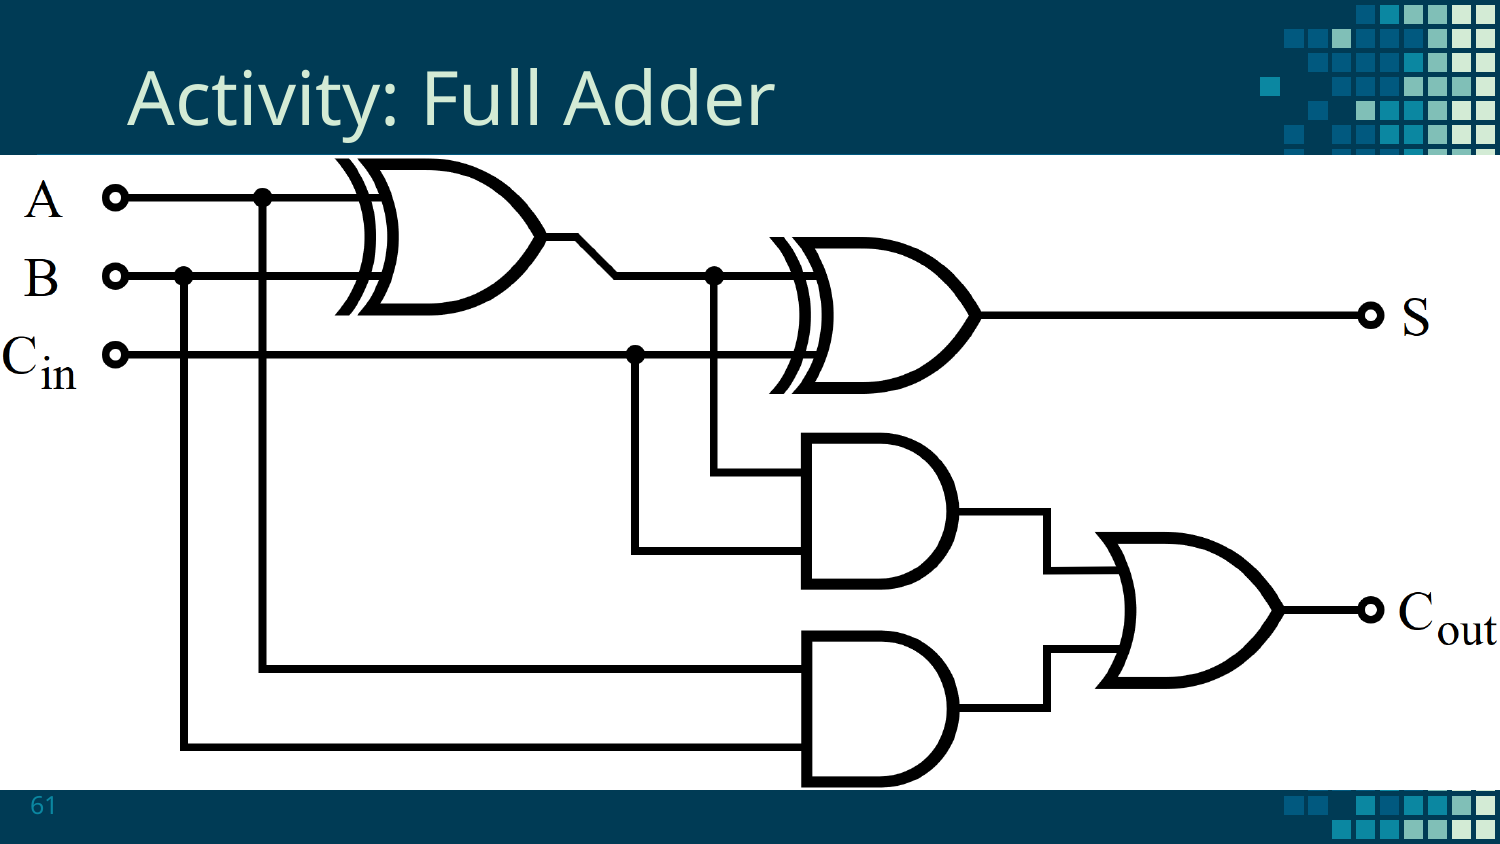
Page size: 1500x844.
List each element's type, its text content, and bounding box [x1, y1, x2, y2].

picture [0, 154, 1500, 790]
slide_number 61 [15, 798, 105, 839]
title Activity: Full Adder [112, 14, 1222, 153]
